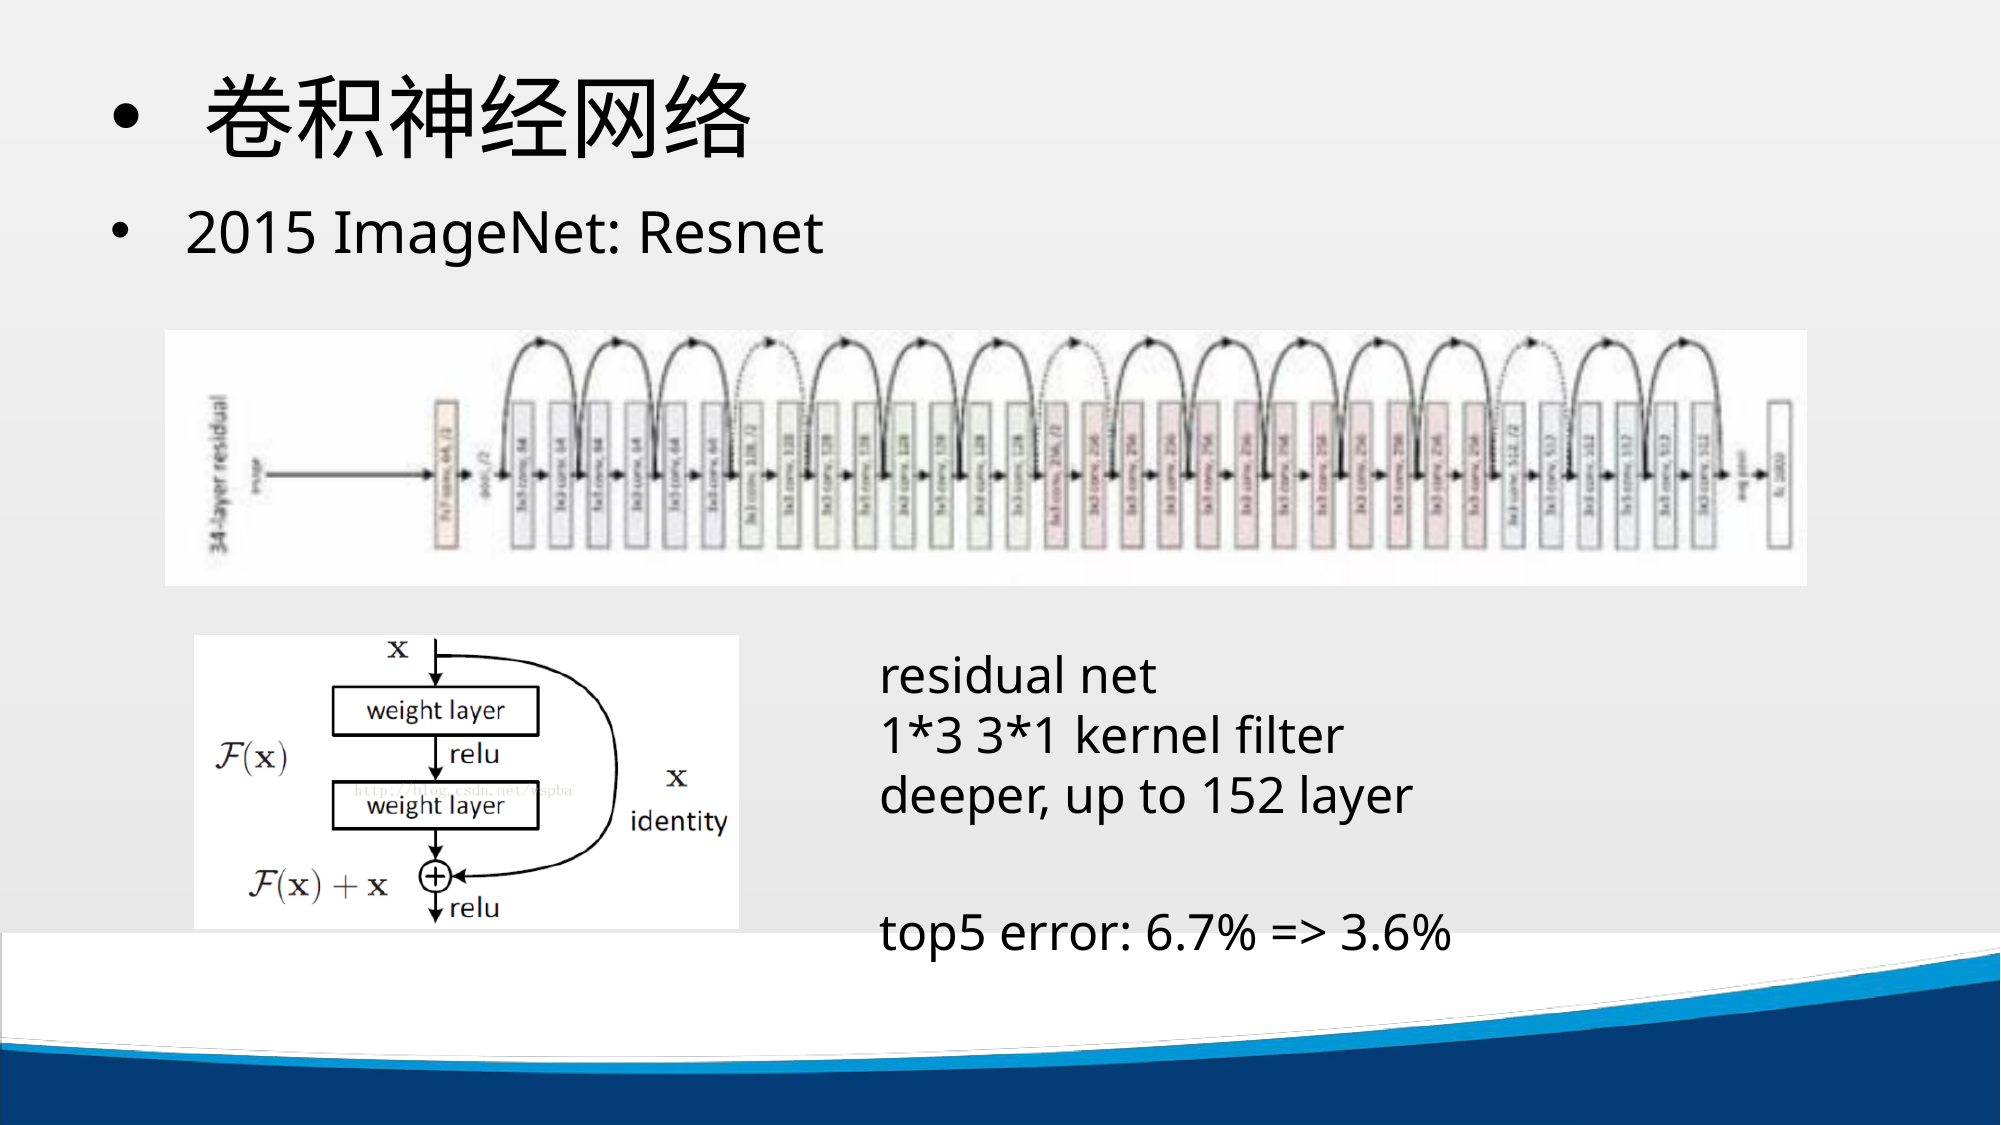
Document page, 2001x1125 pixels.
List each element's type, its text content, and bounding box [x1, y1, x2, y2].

text_box residual net 1*3 3*1 kernel filter deeper, up to 152 layer [864, 635, 2000, 891]
text_box top5 error: 6.7% => 3.6% [864, 893, 1645, 933]
picture [0, 980, 2000, 1125]
picture [165, 330, 1807, 586]
picture [194, 635, 739, 930]
picture [0, 933, 2000, 1063]
text_box 卷积神经网络 2015 ImageNet: Resnet [95, 52, 1236, 273]
